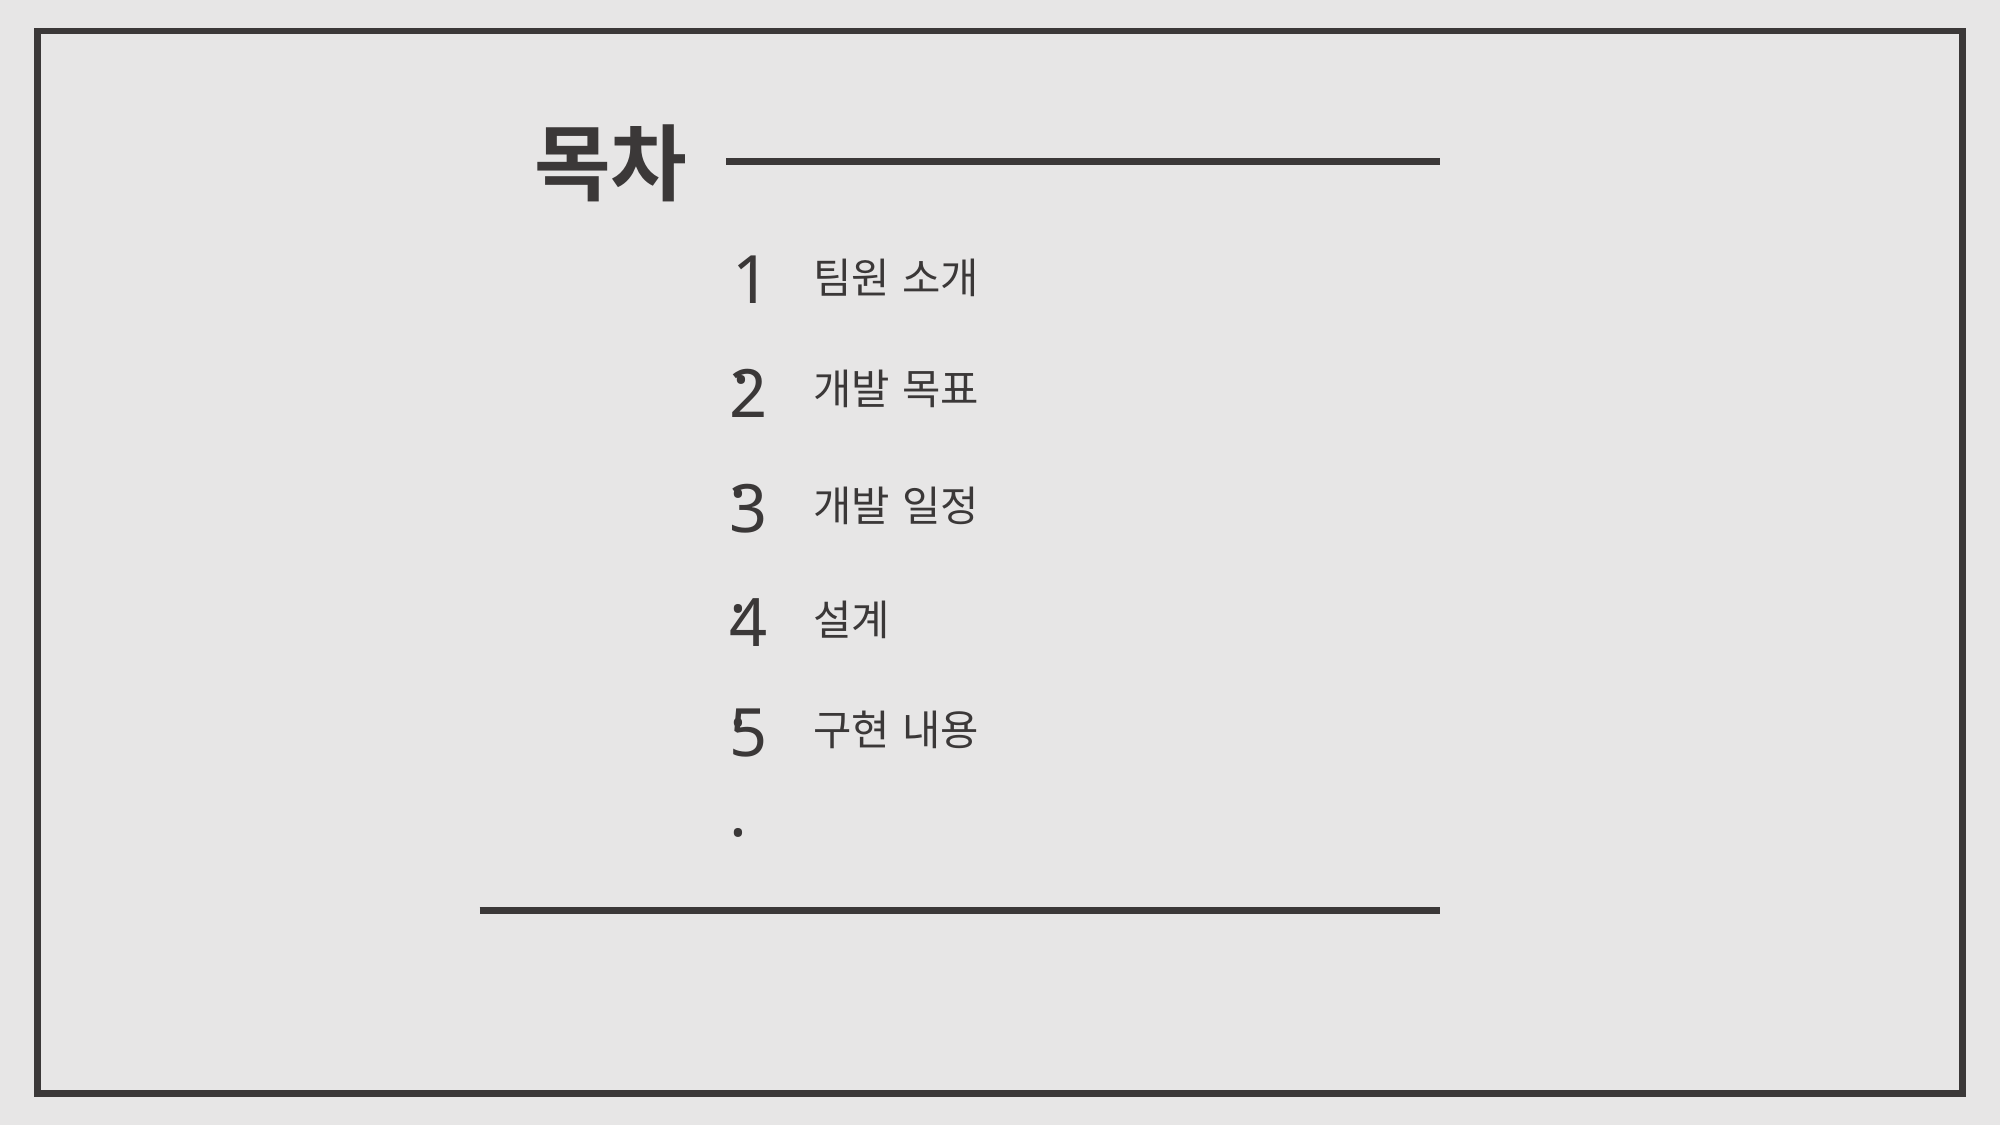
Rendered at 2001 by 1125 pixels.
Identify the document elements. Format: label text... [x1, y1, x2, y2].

text_box 구현 내용 [798, 696, 1512, 761]
text_box 5. [715, 682, 799, 857]
text_box [36, 30, 1964, 1095]
